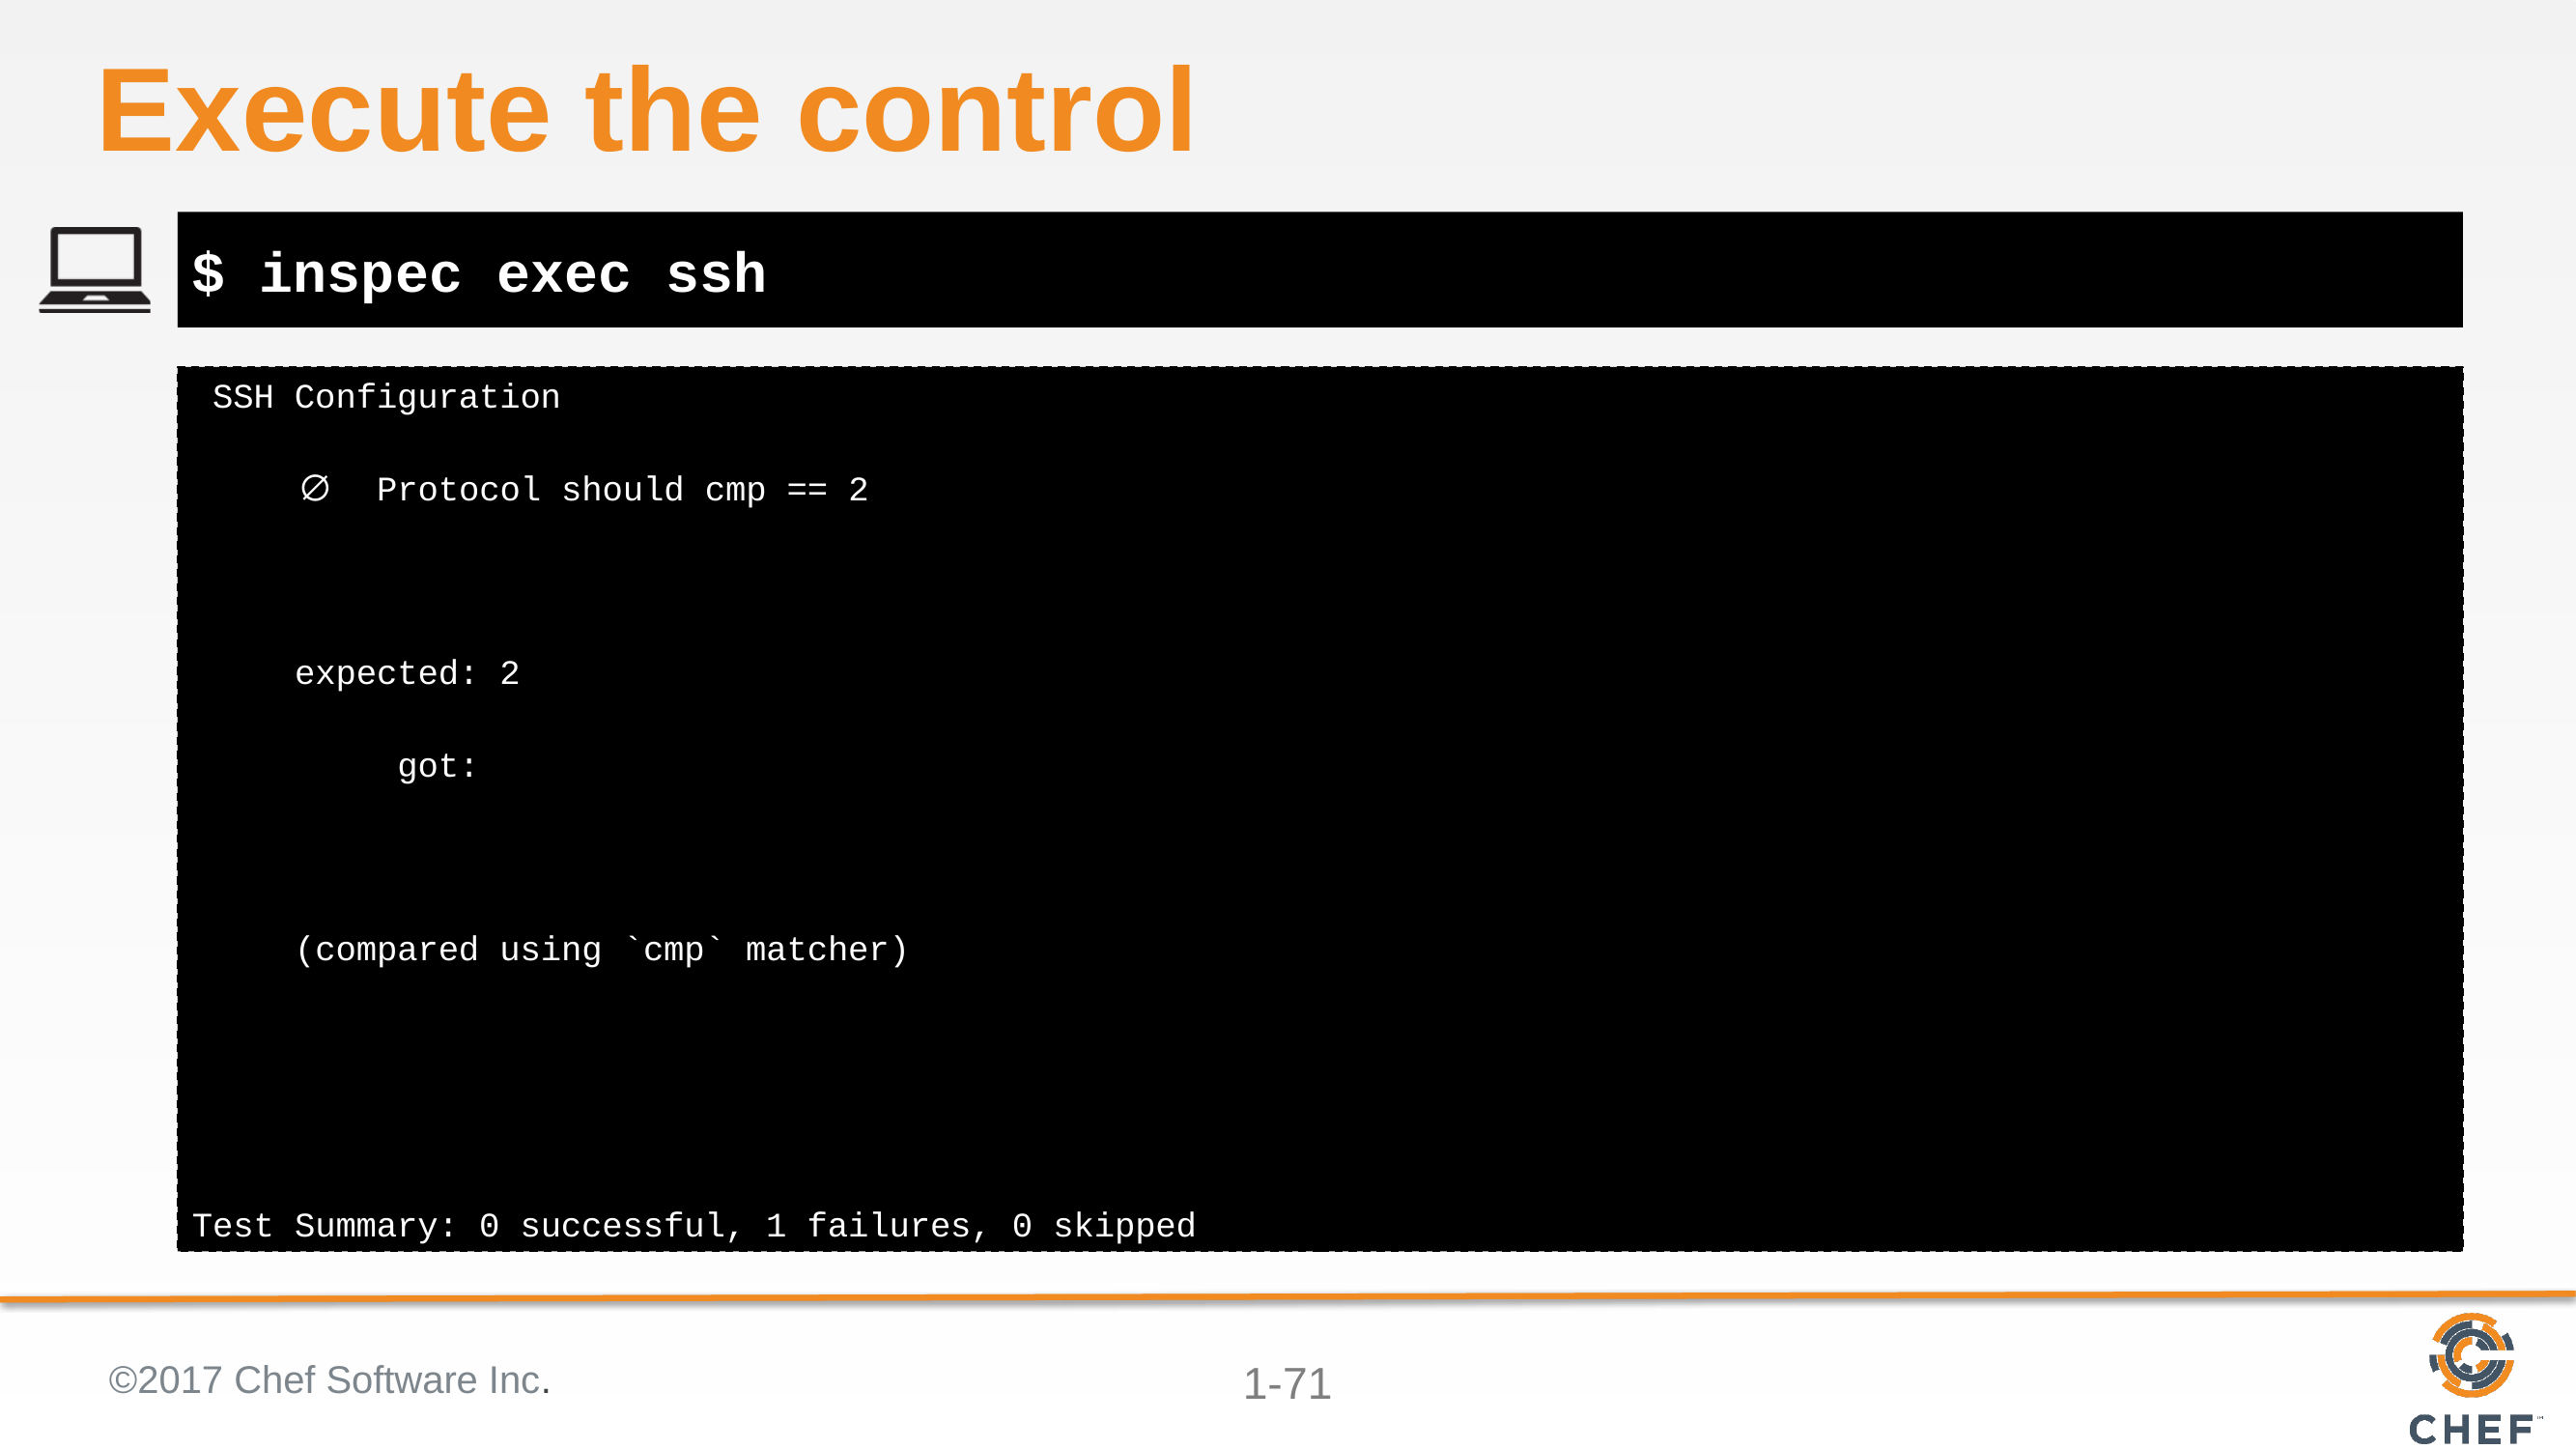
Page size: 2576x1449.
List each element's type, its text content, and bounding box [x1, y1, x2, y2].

list SSH Configuration ∅ Protocol should cmp == 2 expected: 2 got: (compared using `cmp` matcher) Test Summary: 0 successful, 1 failures, 0 skipped [177, 366, 2464, 1252]
list $ inspec exec ssh [177, 212, 2463, 327]
picture [2399, 1297, 2551, 1449]
title Execute the control [96, 48, 2463, 180]
